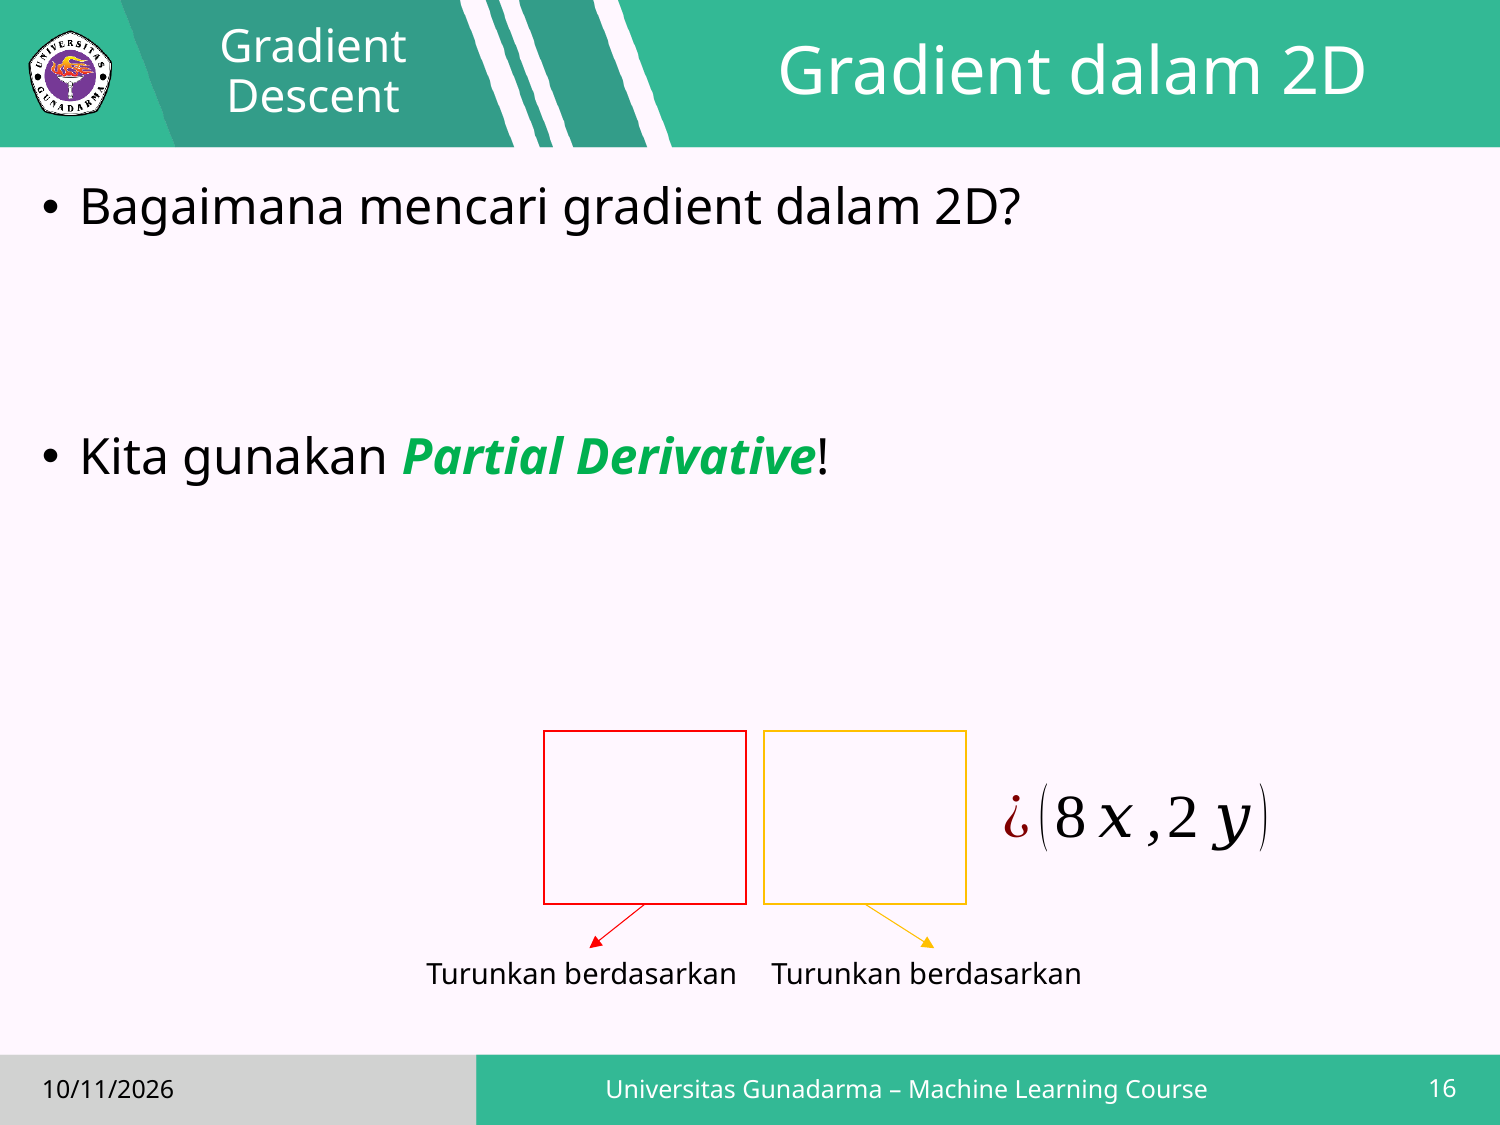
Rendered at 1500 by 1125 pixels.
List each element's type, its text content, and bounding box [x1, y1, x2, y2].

list Gradient Descent [188, 20, 438, 126]
slide_number 16 [1345, 1066, 1472, 1113]
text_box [759, 731, 1109, 1003]
picture [0, 0, 1500, 1125]
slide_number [26, 1067, 438, 1113]
footer Universitas Gunadarma – Machine Learning Course [496, 1067, 1318, 1113]
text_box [414, 731, 759, 1003]
title Gradient dalam 2D [675, 20, 1472, 126]
